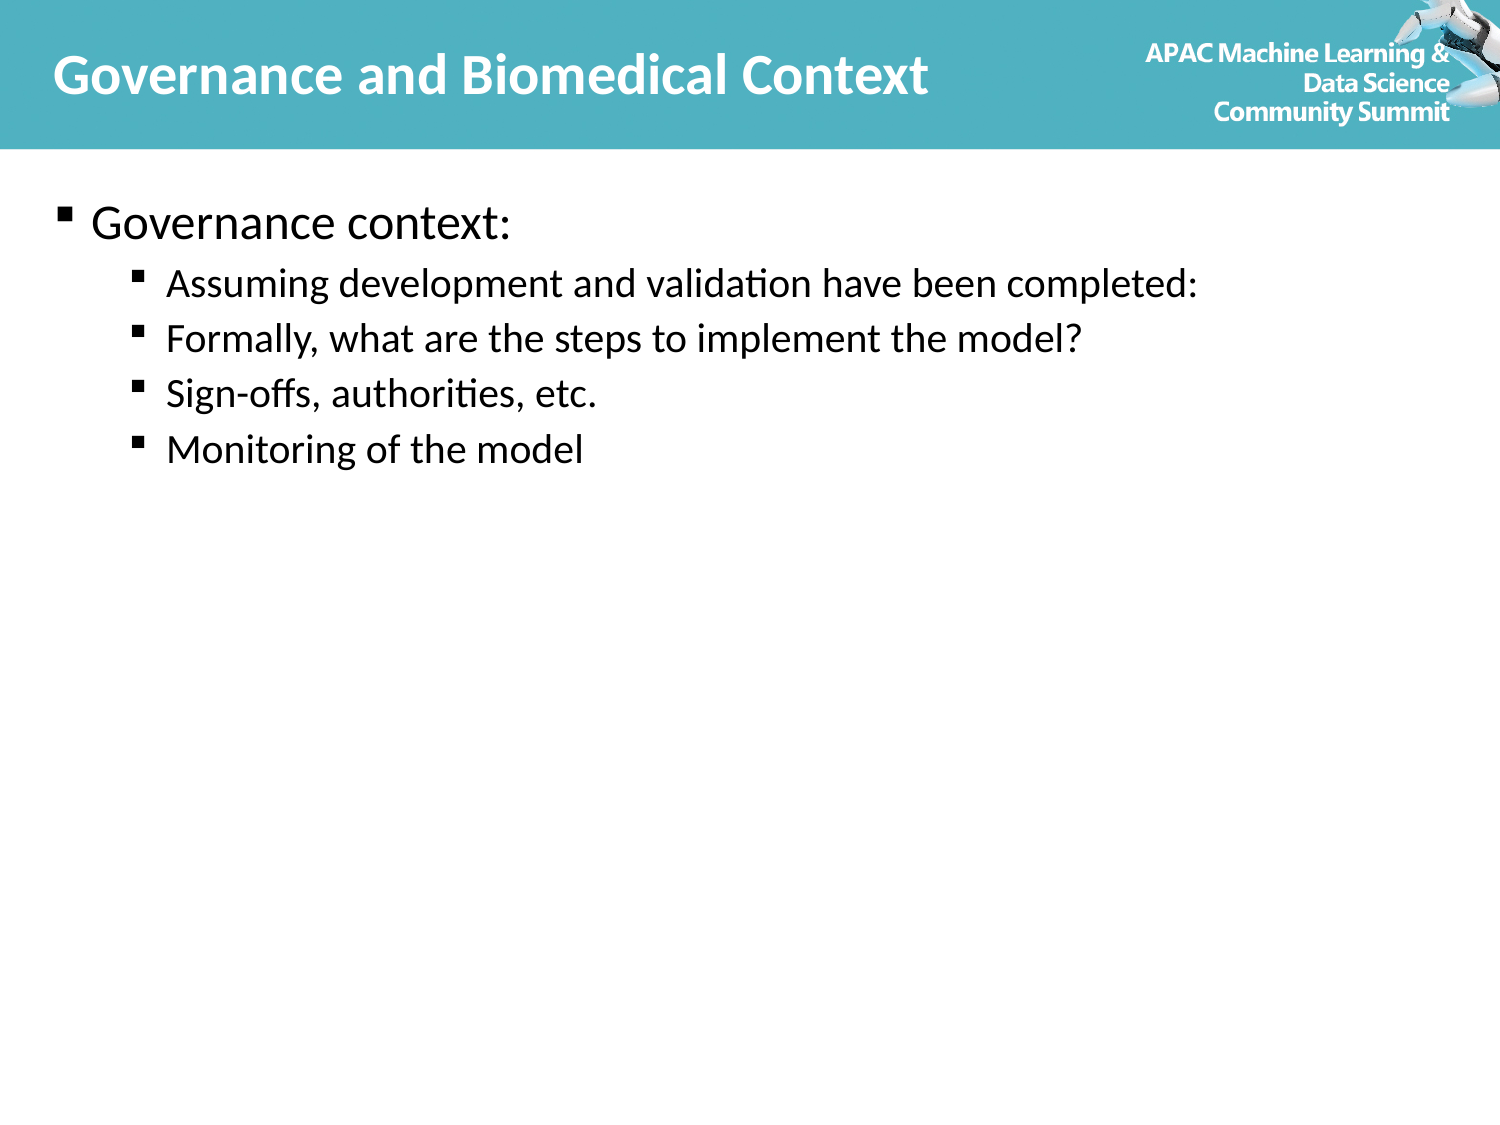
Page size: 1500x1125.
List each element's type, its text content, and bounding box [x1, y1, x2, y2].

list Governance context: Assuming development and validation have been completed: Formally, what are the steps to implement the model? Sign-offs, authorities, etc. Monitoring of the model [38, 189, 1462, 1009]
picture [0, 0, 1500, 1125]
title Governance and Biomedical Context [38, 13, 1462, 138]
